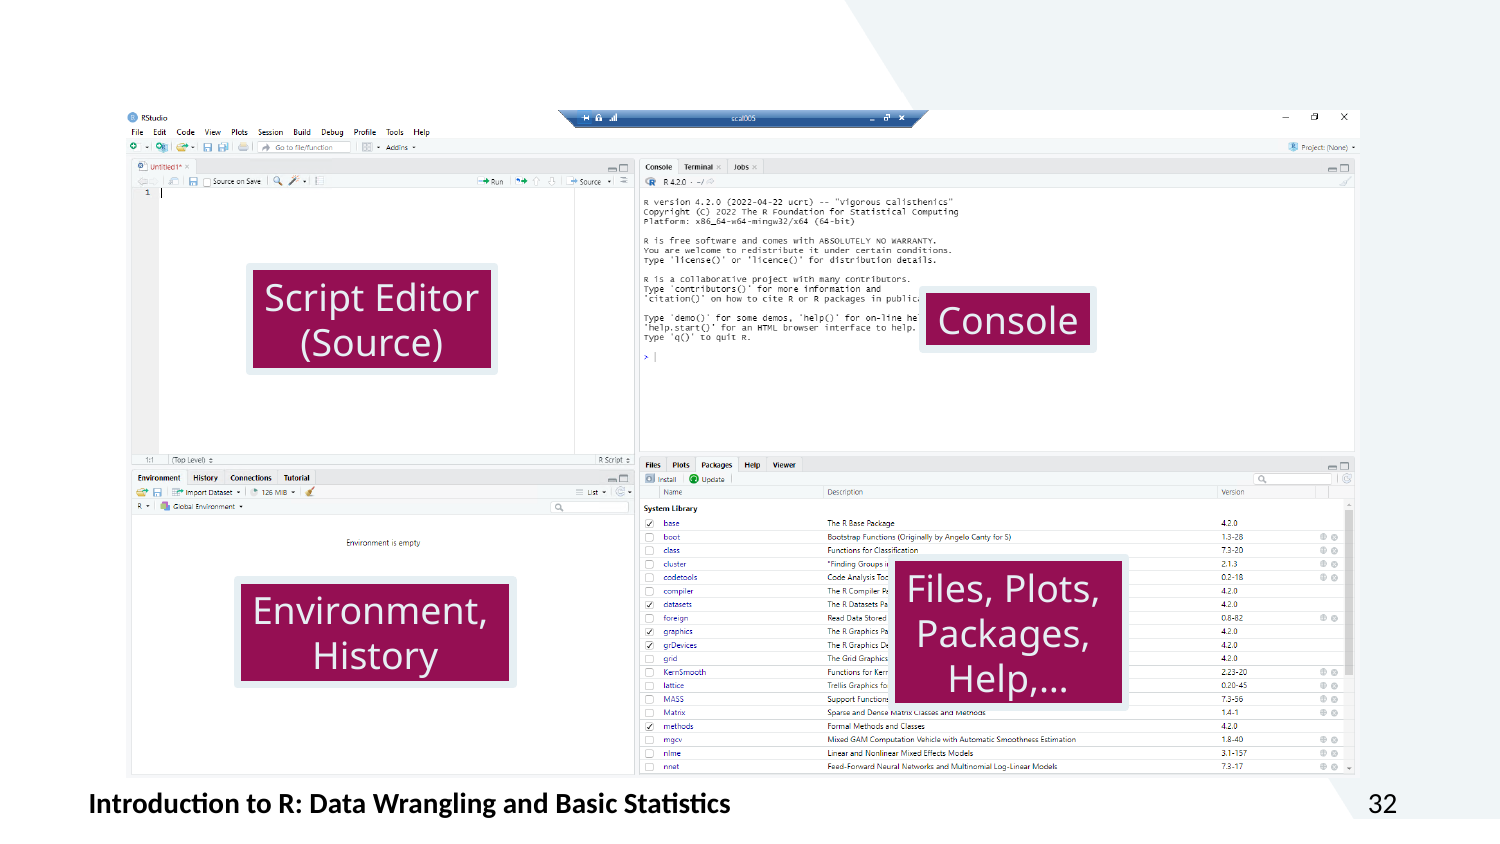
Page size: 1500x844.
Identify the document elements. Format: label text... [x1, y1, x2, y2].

picture [0, 0, 1500, 819]
slide_number 32 [1239, 785, 1398, 819]
footer Introduction to R: Data Wrangling and Basic Statistics [88, 785, 1217, 819]
